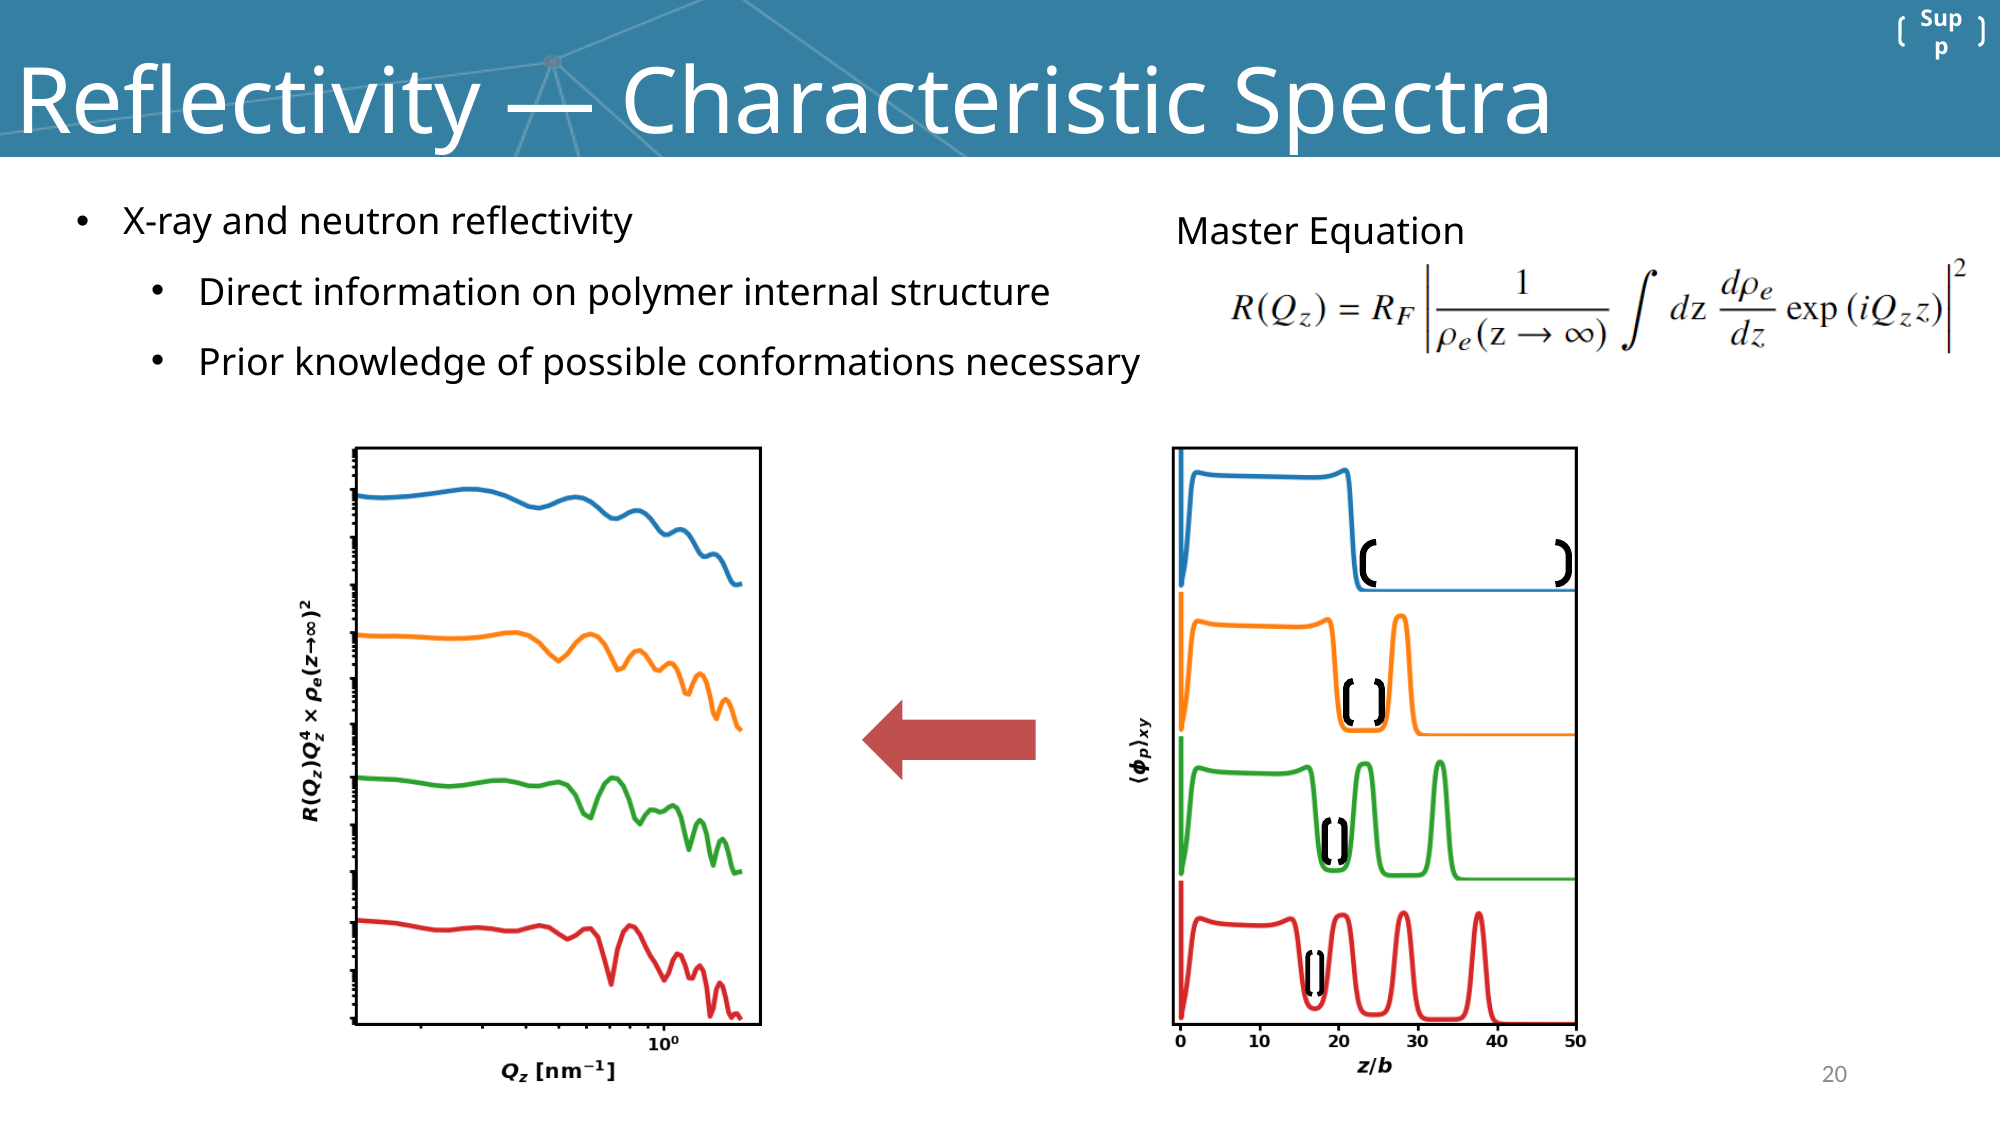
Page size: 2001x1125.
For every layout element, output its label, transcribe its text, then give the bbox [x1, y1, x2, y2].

picture [1076, 440, 1826, 1093]
picture [149, 440, 852, 1093]
slide_number 20 [1823, 1042, 1863, 1103]
title Reflectivity — Characteristic Spectra [0, 22, 1725, 154]
text_box [860, 697, 1037, 783]
text_box [107, 513, 1823, 1117]
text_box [1169, 199, 1970, 382]
text_box X-ray and neutron reflectivity Direct information on polymer internal structure Prior knowledge of possible conformations necessary [61, 190, 1202, 390]
